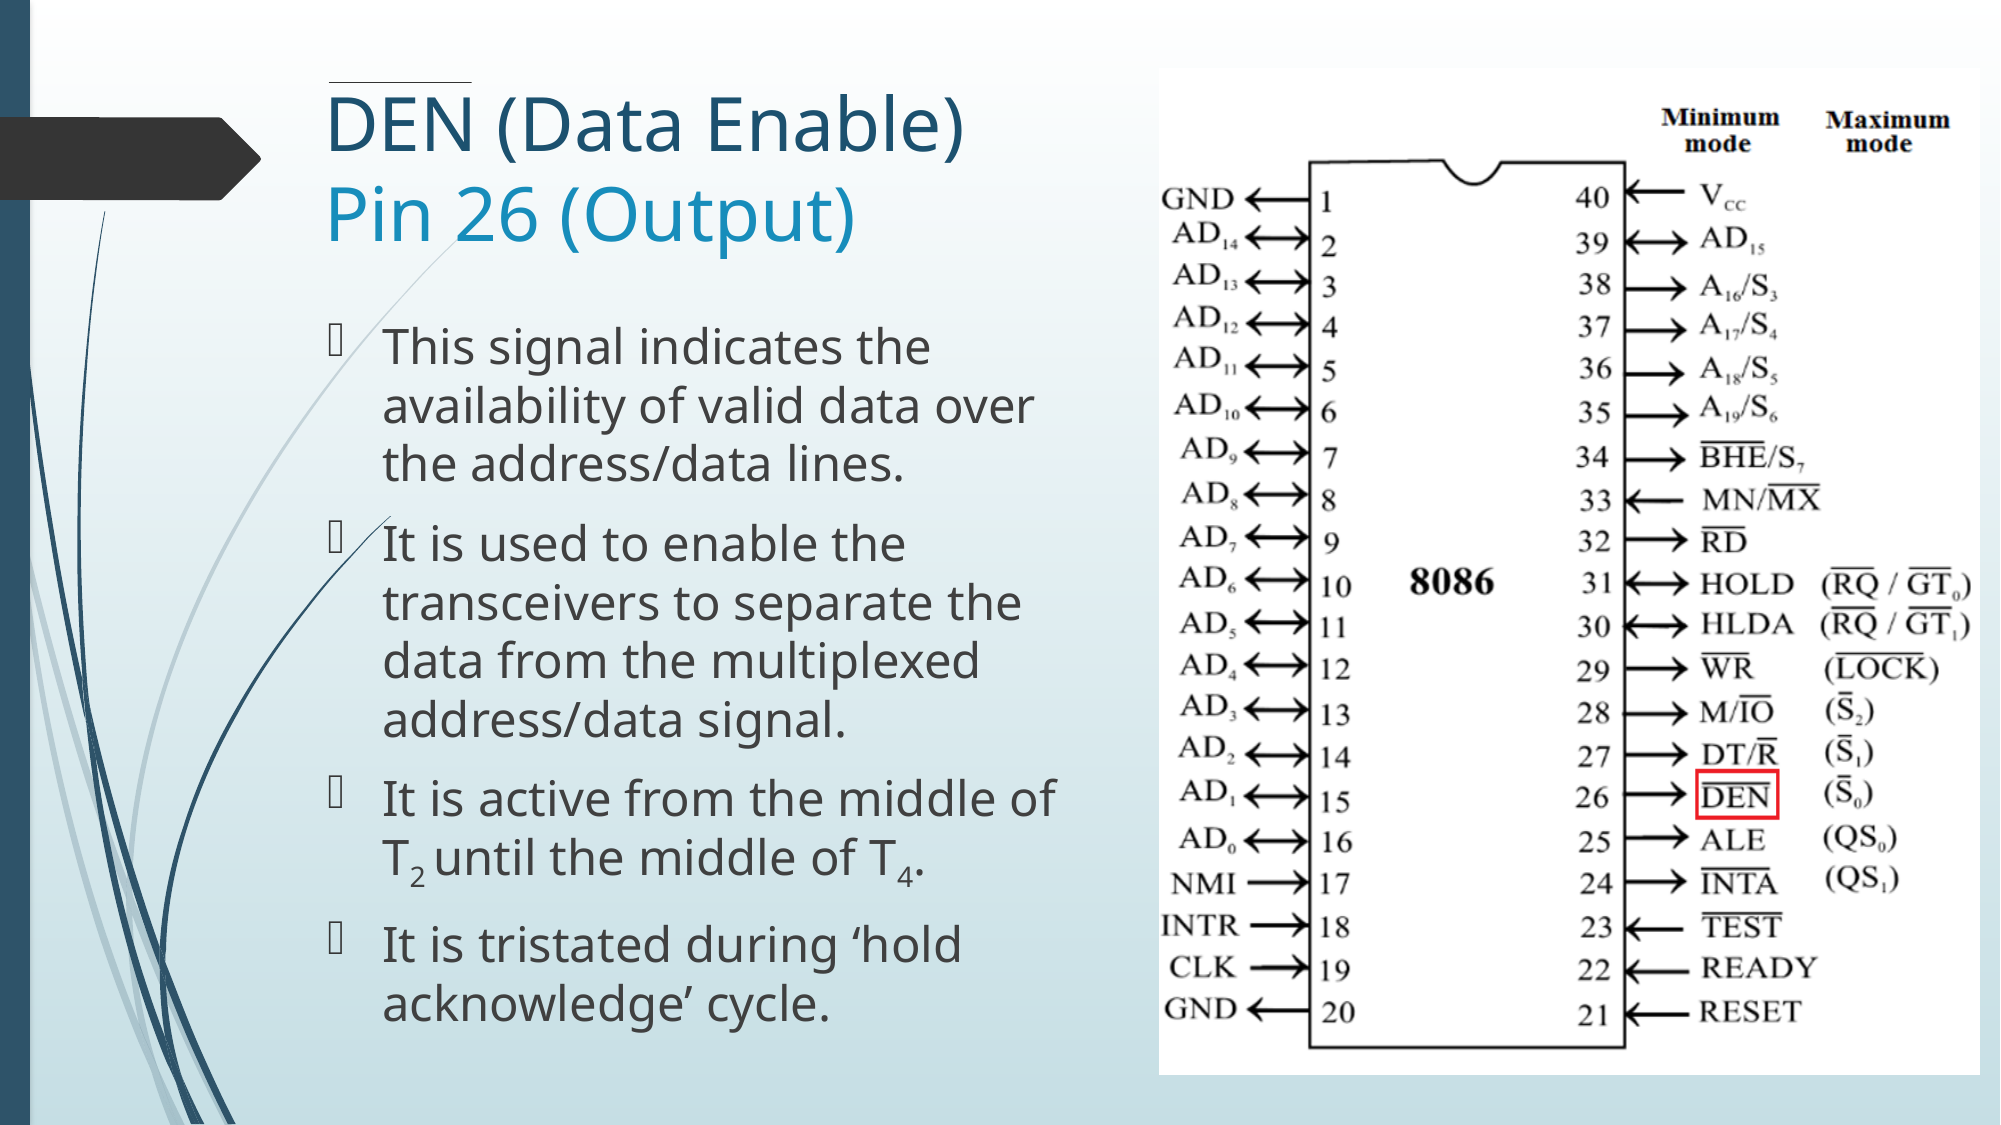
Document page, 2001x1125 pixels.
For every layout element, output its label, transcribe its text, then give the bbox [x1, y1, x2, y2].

title DEN (Data Enable) Pin 26 (Output) [309, 68, 1159, 279]
list This signal indicates the availability of valid data over the address/data lines. It is used to enable the transceivers to separate the data from the multiplexed address/data signal. It is active from the middle of T2 until the middle of T4. It is tristated during ‘hold acknowledge’ cycle. [312, 307, 1114, 1041]
picture [1159, 68, 1980, 1075]
